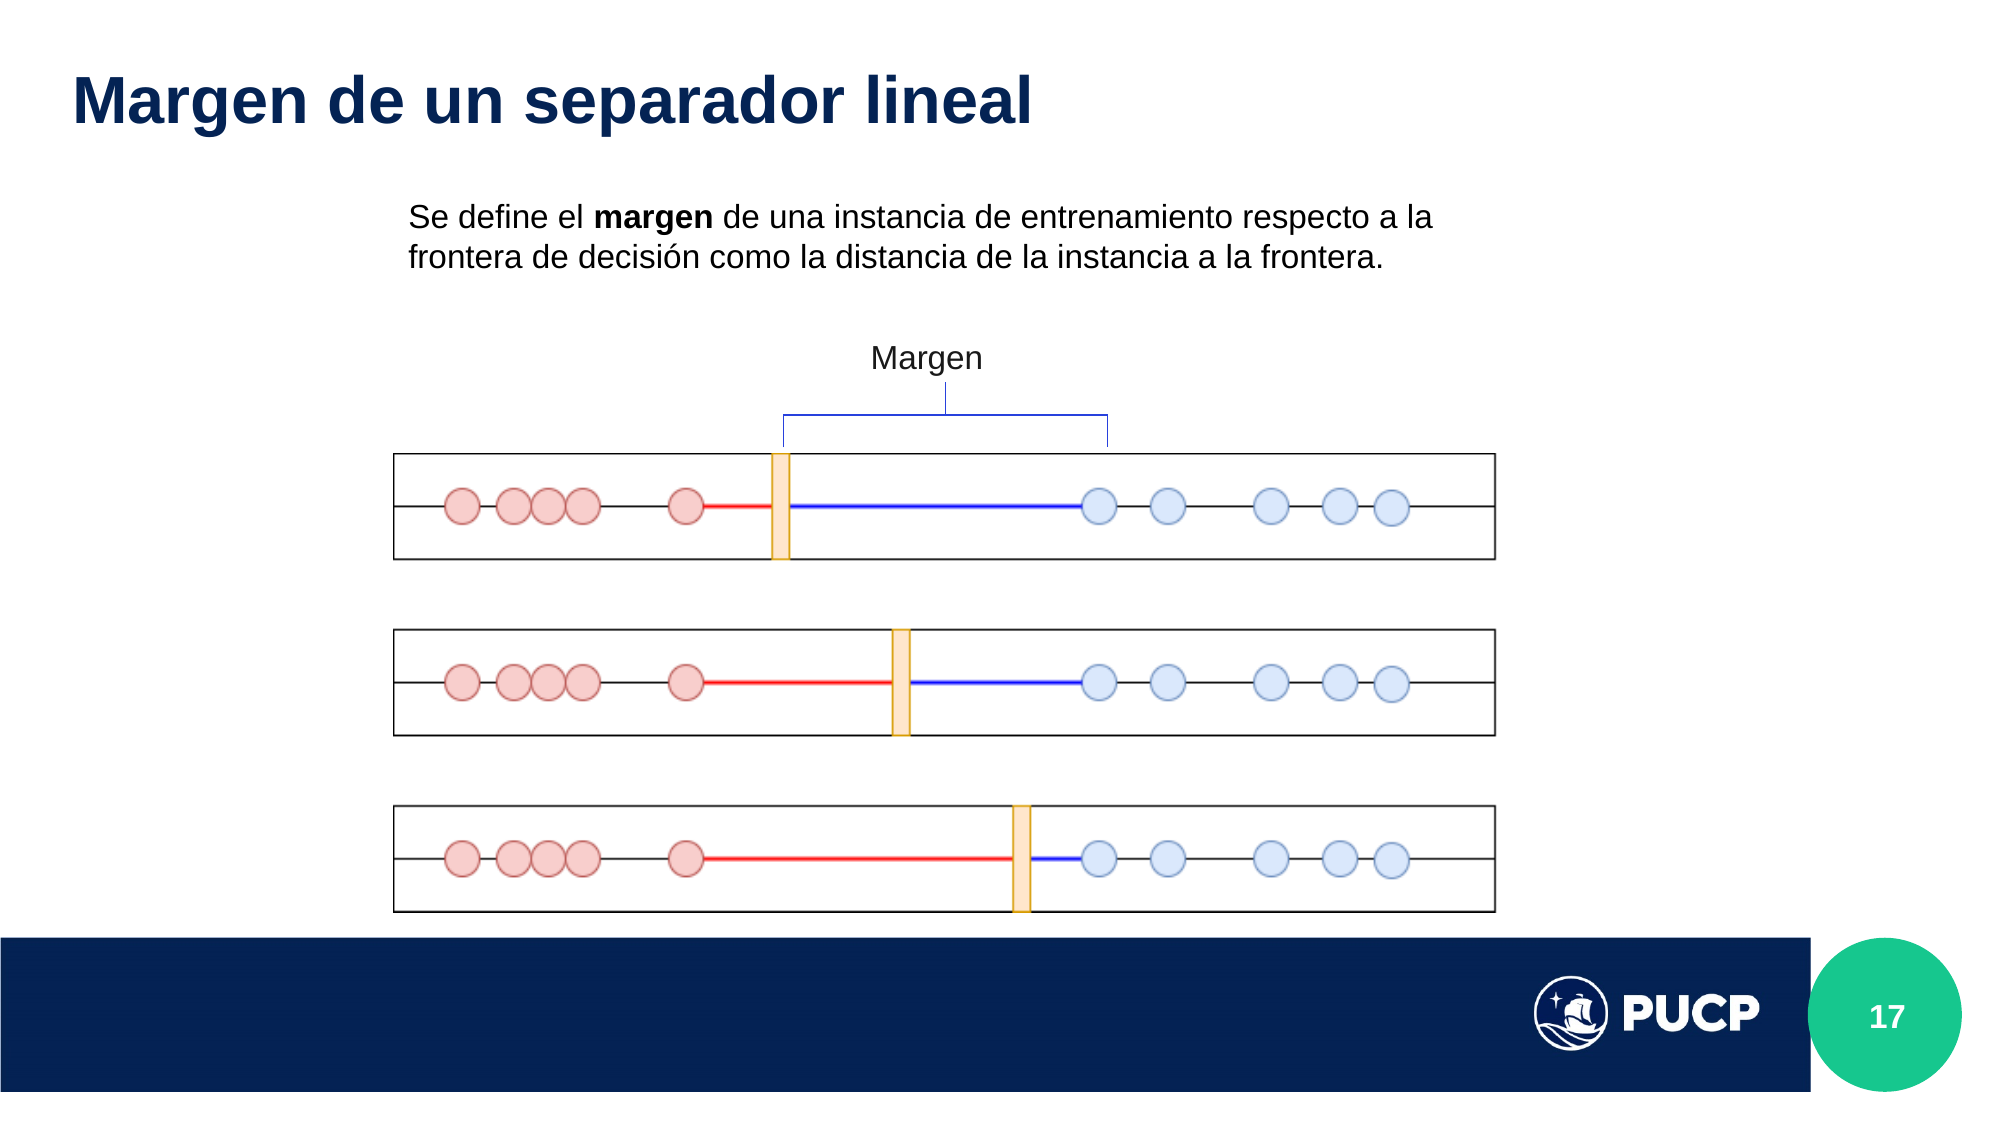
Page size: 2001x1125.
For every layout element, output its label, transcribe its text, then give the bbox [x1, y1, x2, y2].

text_box Se define el margen de una instancia de entrenamiento respecto a la frontera de decisión como la distancia de la instancia a la frontera. [393, 180, 1479, 300]
picture [0, 937, 1811, 1092]
slide_number 17 [1836, 984, 1939, 1045]
text_box Margen [855, 328, 1006, 384]
text_box Margen de un separador lineal [57, 50, 1837, 153]
text_box [783, 382, 1108, 448]
picture [393, 453, 1498, 913]
